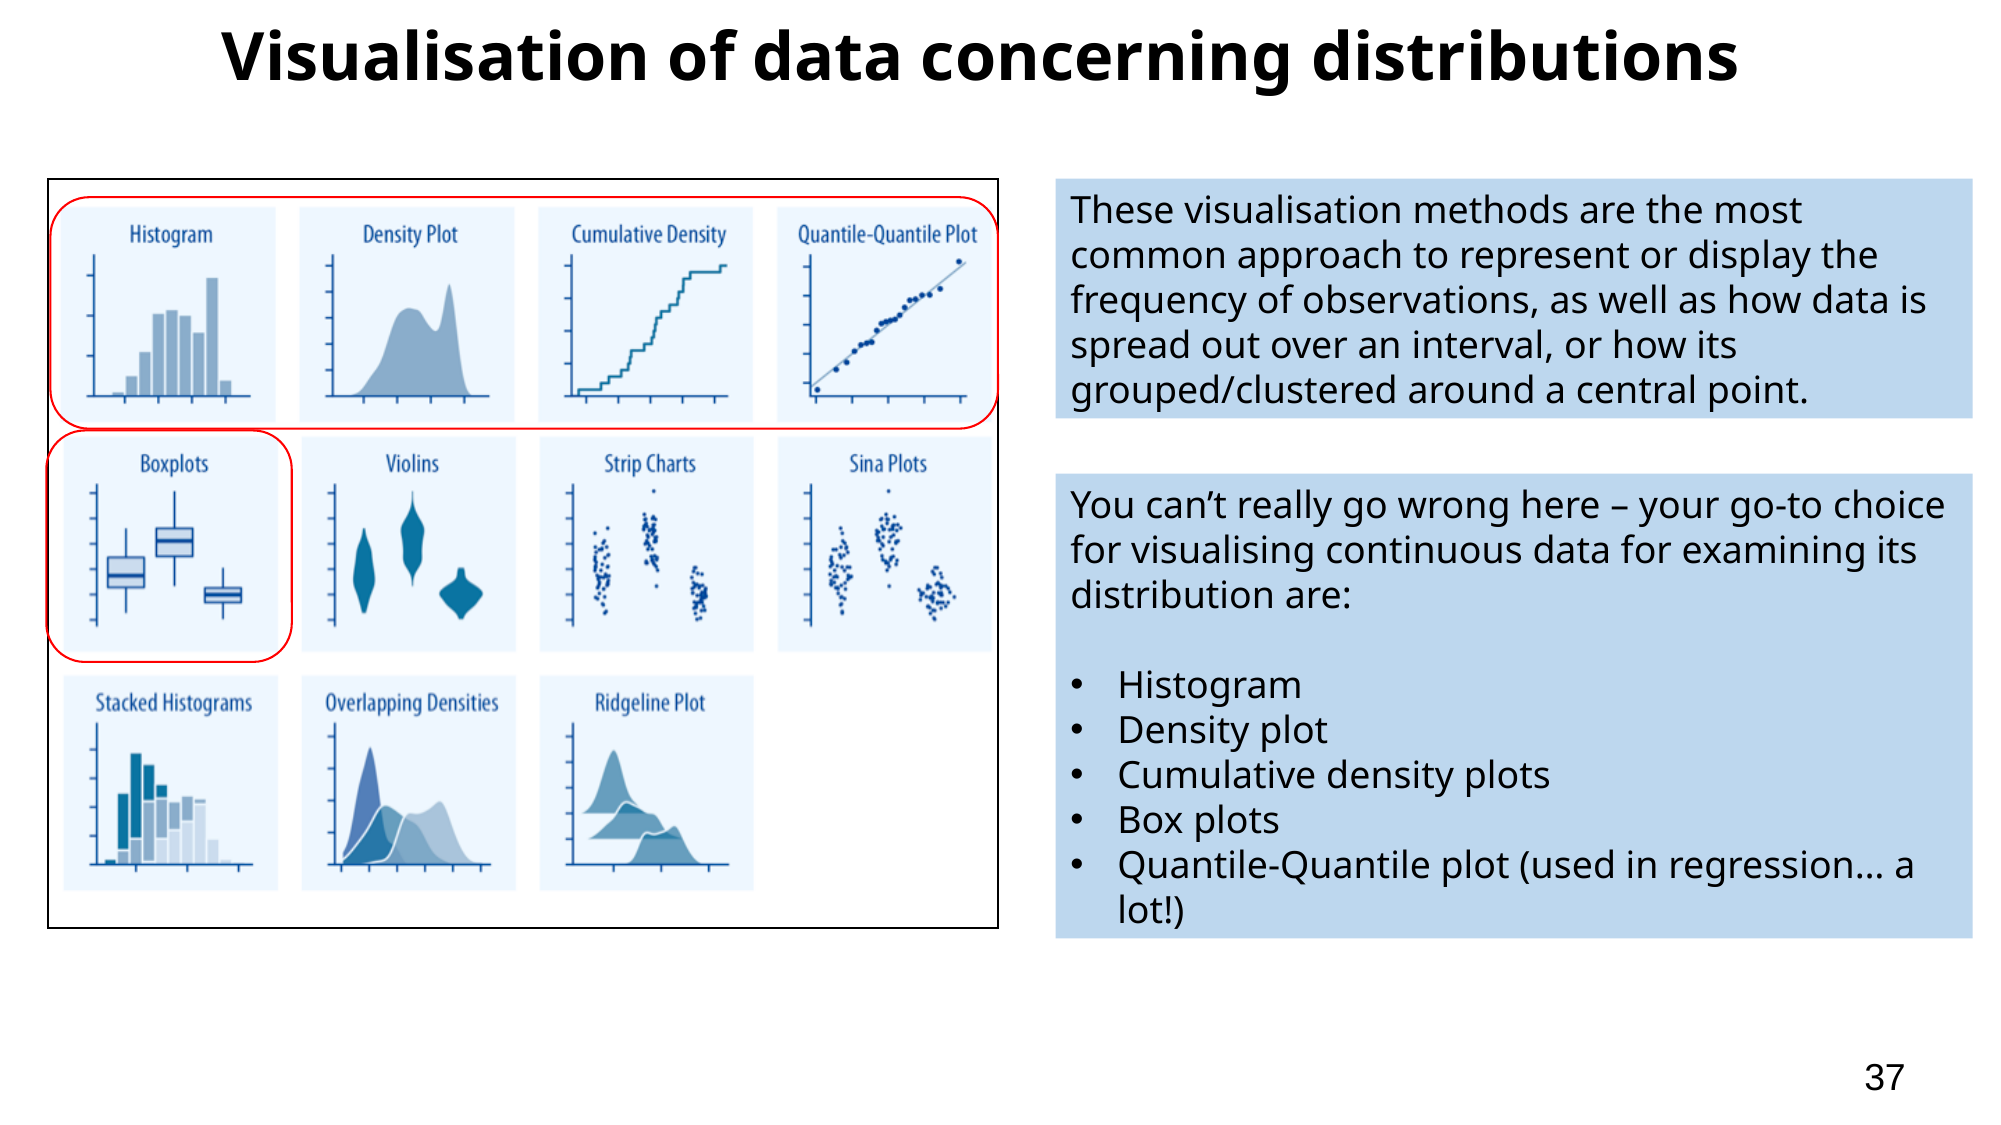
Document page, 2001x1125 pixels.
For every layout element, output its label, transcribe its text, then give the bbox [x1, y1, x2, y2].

text_box These visualisation methods are the most common approach to represent or display the frequency of observations, as well as how data is spread out over an interval, or how its grouped/clustered around a central point. [1055, 178, 1973, 419]
text_box [45, 438, 60, 655]
text_box [47, 638, 999, 929]
text_box [47, 178, 999, 454]
picture [60, 432, 1000, 896]
text_box You can’t really go wrong here – your go-to choice for visualising continuous data for examining its distribution are: Histogram Density plot Cumulative density plots Box plots Quantile-Quantile plot (used in regression… a lot!) [1055, 473, 1973, 939]
text_box 37 [1849, 1045, 1939, 1070]
picture [50, 197, 1000, 429]
